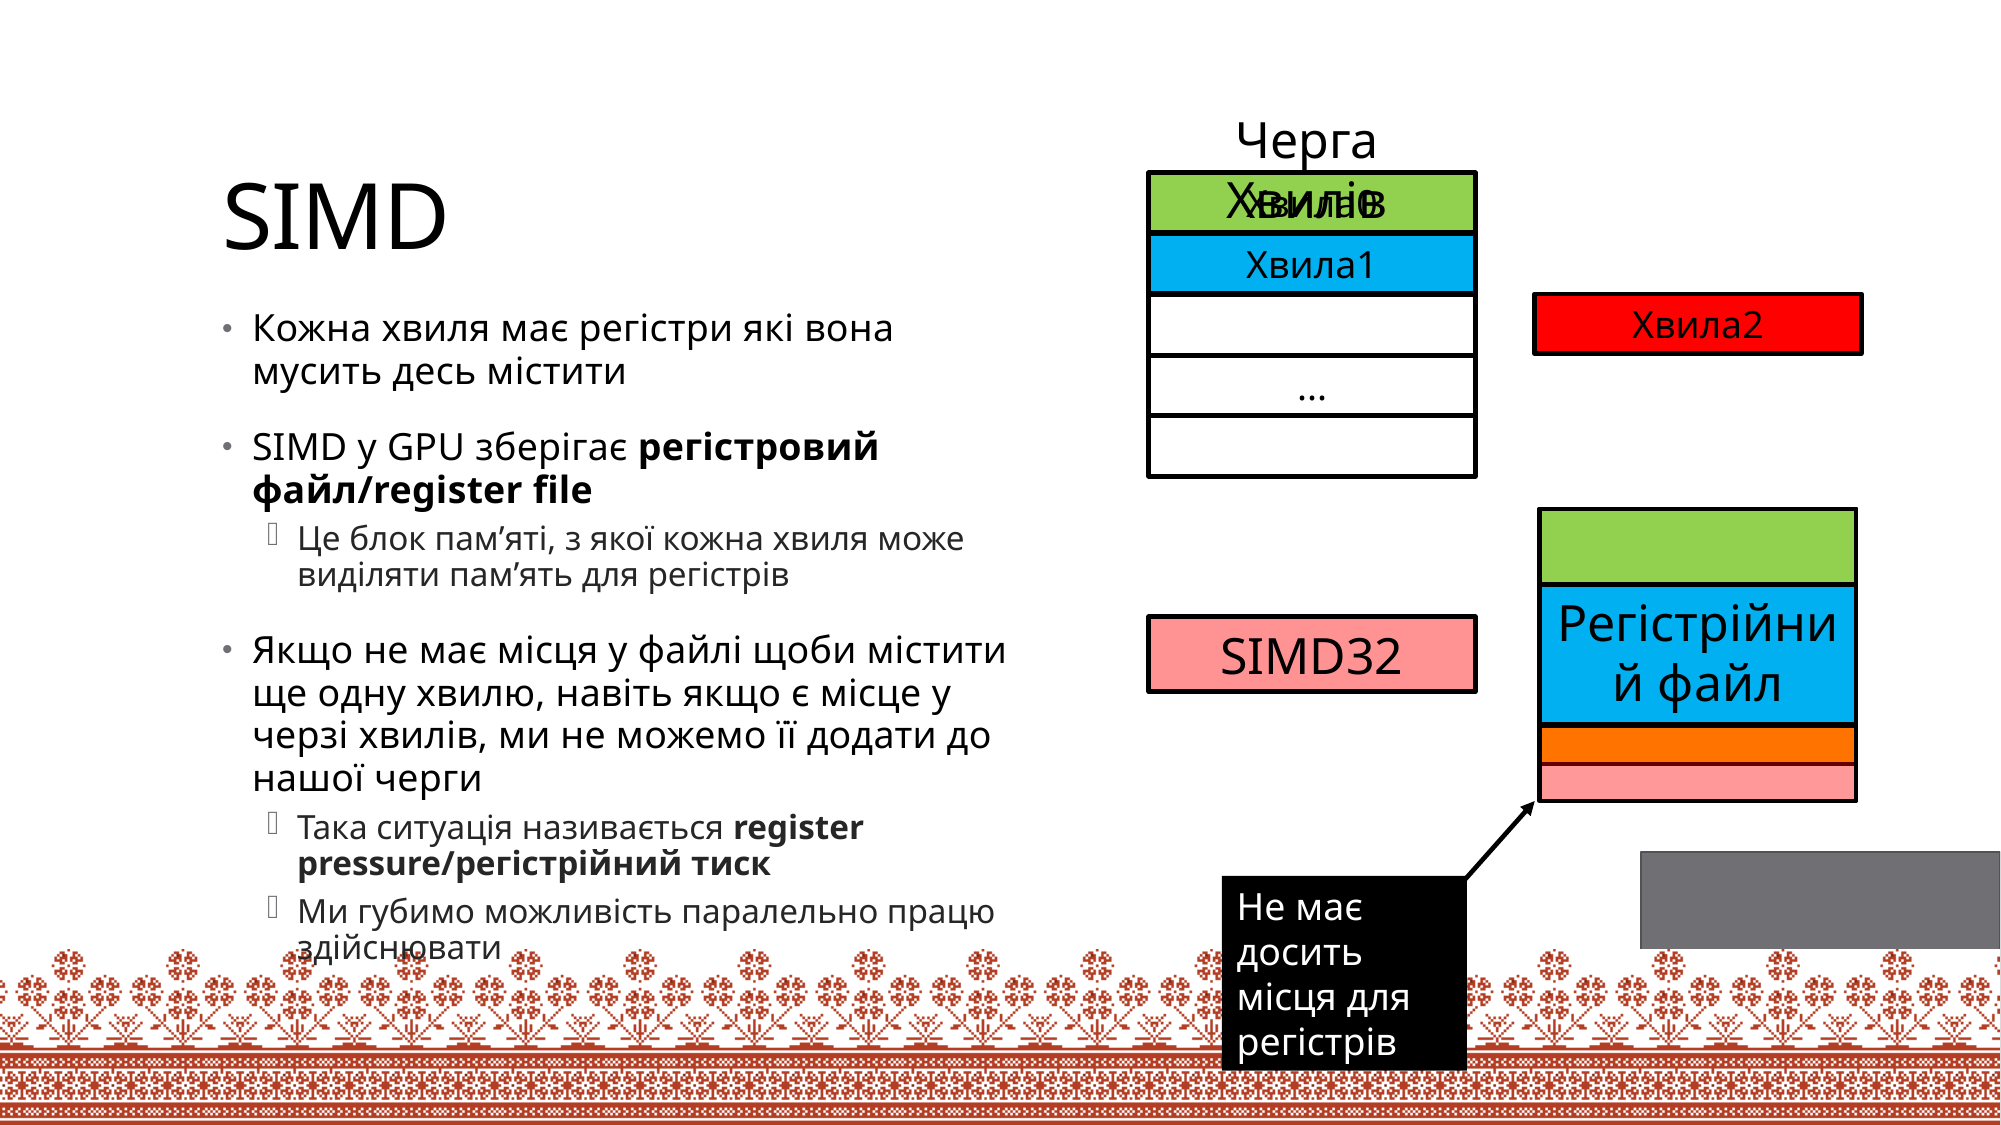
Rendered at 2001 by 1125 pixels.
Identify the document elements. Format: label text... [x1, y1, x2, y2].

text_box Хвила2 [1534, 293, 1862, 354]
text_box SIMD32 [1148, 616, 1476, 692]
text_box ... [1148, 355, 1476, 415]
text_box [1446, 800, 1535, 901]
picture [0, 949, 2000, 1125]
text_box Хвила1 [1148, 233, 1476, 294]
text_box [1148, 415, 1476, 477]
text_box [1539, 508, 1857, 583]
list Кожна хвиля має регістри які вона мусить десь містити SIMD у GPU зберігає регістровий файл/register file Це блок пам’яті, з якої кожна хвиля може виділяти пам’ять для регістрів Якщо не має місця у файлі щоби містити ще одну хвилю, навіть якщо є місце у черзі хвилів, ми не можемо її додати до нашої черги Така ситуація називається register pressure/регістрійний тиск Ми губимо можливість паралельно працю здійснювати [206, 299, 1036, 1065]
text_box Хвила0 [1466, 172, 1476, 233]
text_box [1148, 294, 1476, 355]
title SIMD [206, 60, 1797, 278]
text_box Регістрійний файл [1539, 583, 1857, 719]
text_box [1539, 719, 1857, 724]
text_box [1539, 724, 1857, 802]
text_box Черга Хвилів [1148, 101, 1466, 236]
text_box Не має досить місця для регістрів [1221, 875, 1467, 1071]
